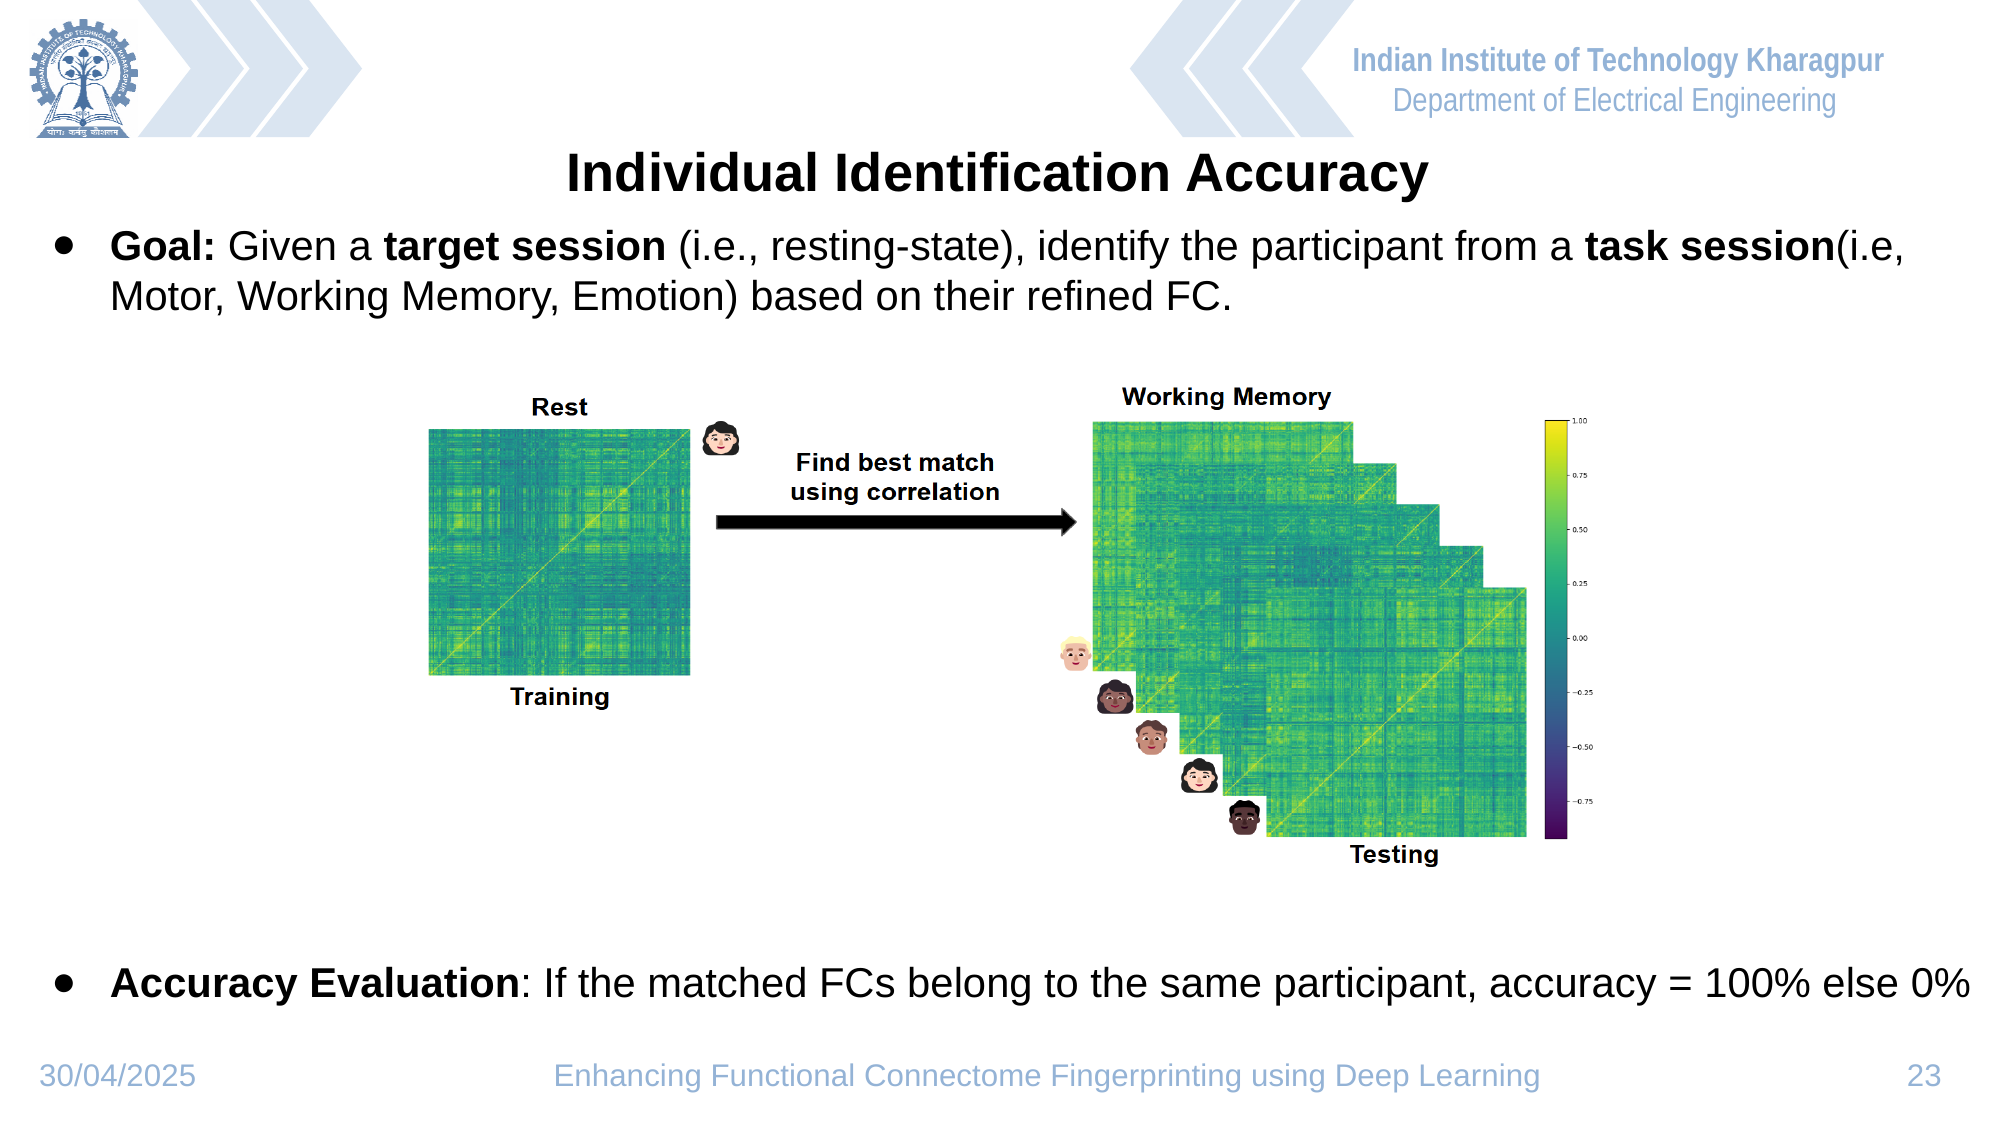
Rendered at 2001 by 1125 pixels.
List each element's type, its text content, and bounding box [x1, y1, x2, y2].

text_box Individual Identification Accuracy [36, 121, 1961, 203]
picture [405, 347, 1619, 886]
text_box Goal: Given a target session (i.e., resting-state), identify the participant from a task session(i.e, Motor, Working Memory, Emotion) based on their refined FC. Accuracy Evaluation: If the matched FCs belong to the same participant, accuracy = 100% else 0% [19, 203, 2000, 1125]
picture [29, 19, 138, 138]
